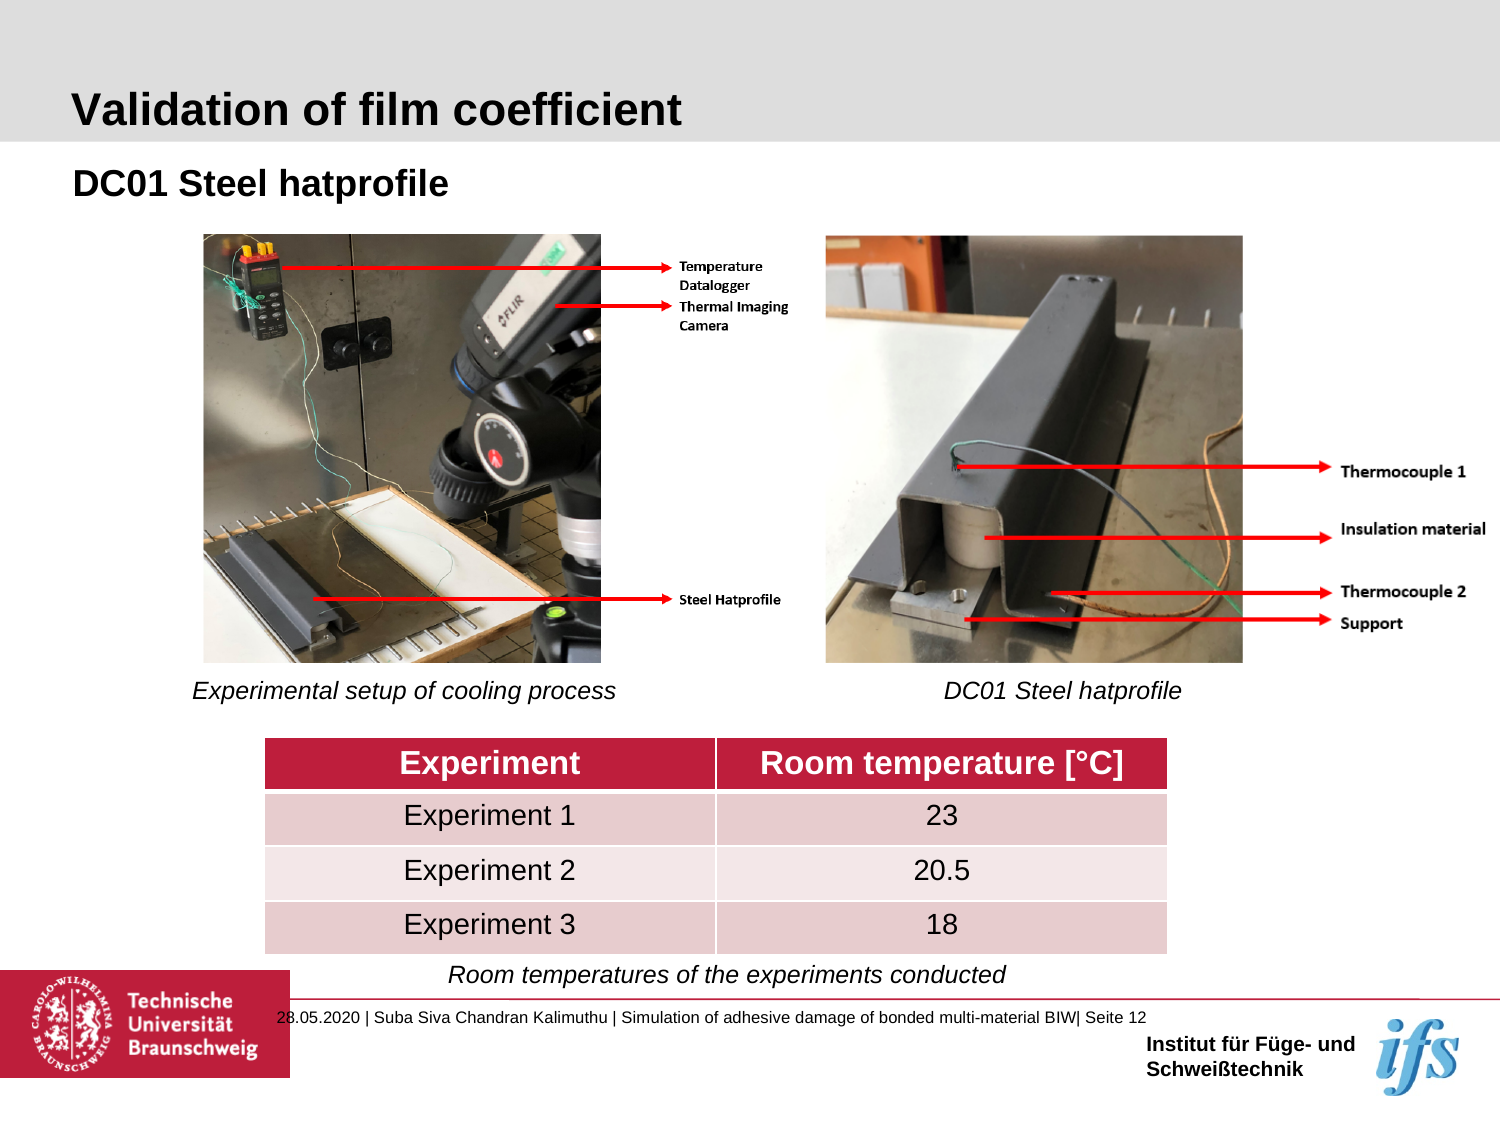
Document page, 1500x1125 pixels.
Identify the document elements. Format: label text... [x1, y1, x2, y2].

text_box Experimental setup of cooling process [177, 689, 734, 712]
table_header Experiment [265, 738, 715, 789]
table_cell Experiment 3 [265, 902, 715, 954]
picture [0, 207, 1500, 681]
text_box DC01 Steel hatprofile [734, 690, 1392, 712]
text_box Room temperatures of the experiments conducted [398, 951, 1056, 996]
table_cell Experiment 2 [265, 847, 715, 900]
table_cell 23 [717, 794, 1167, 845]
text_box DC01 Steel hatprofile [57, 151, 1458, 210]
picture [1376, 1019, 1459, 1096]
picture [0, 970, 290, 1078]
table_cell 18 [717, 902, 1167, 954]
table_cell 20.5 [717, 847, 1167, 900]
table_cell Experiment 1 [265, 794, 715, 845]
table_header Room temperature [°C] [717, 738, 1167, 789]
title Validation of film coefficient [70, 17, 1445, 135]
